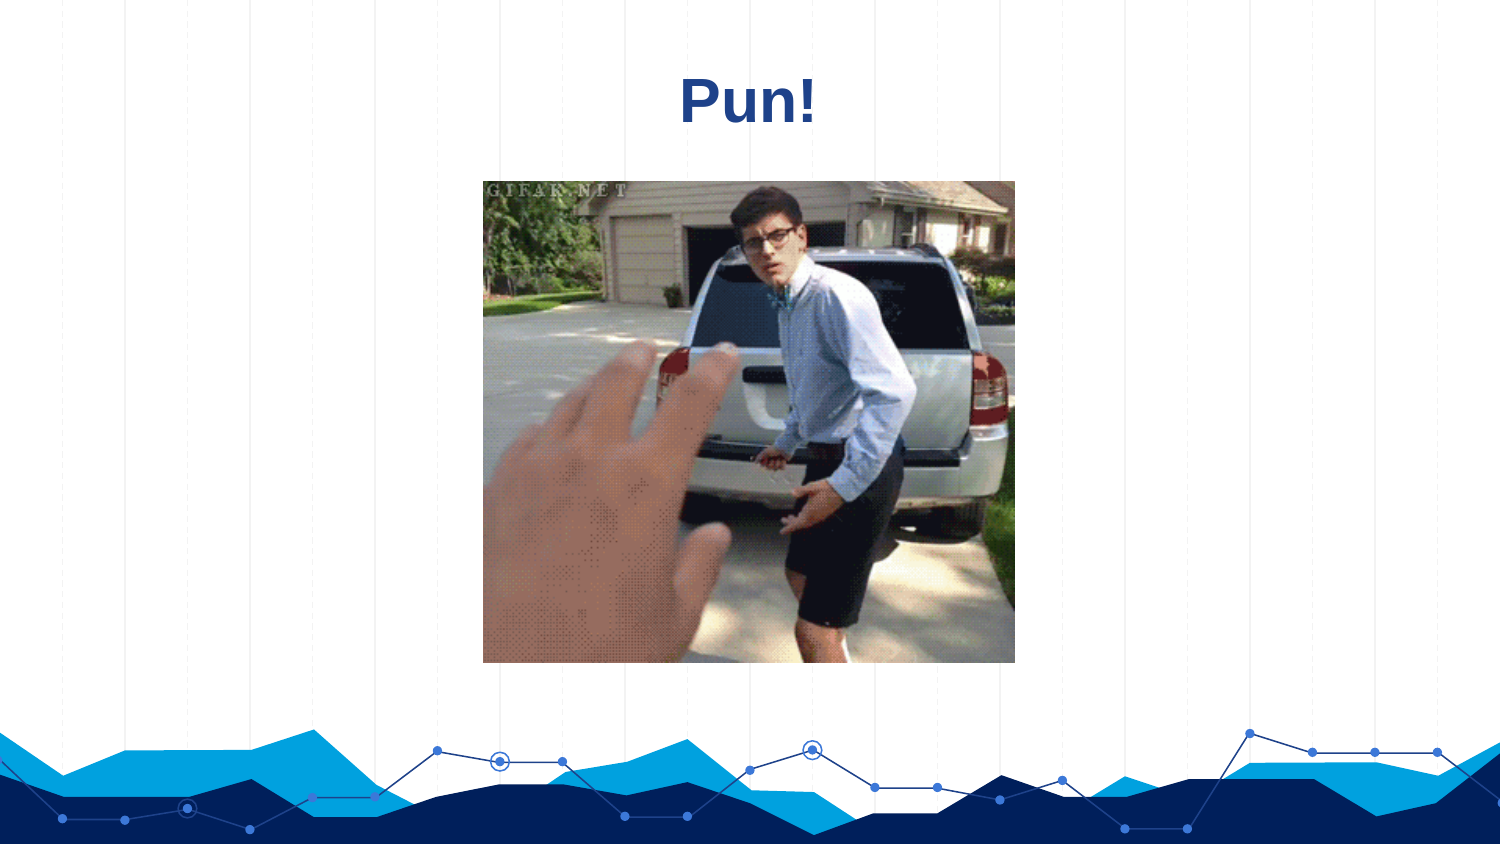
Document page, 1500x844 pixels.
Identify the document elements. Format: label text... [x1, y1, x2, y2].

picture [483, 180, 1016, 663]
title Pun! [175, 32, 1324, 150]
